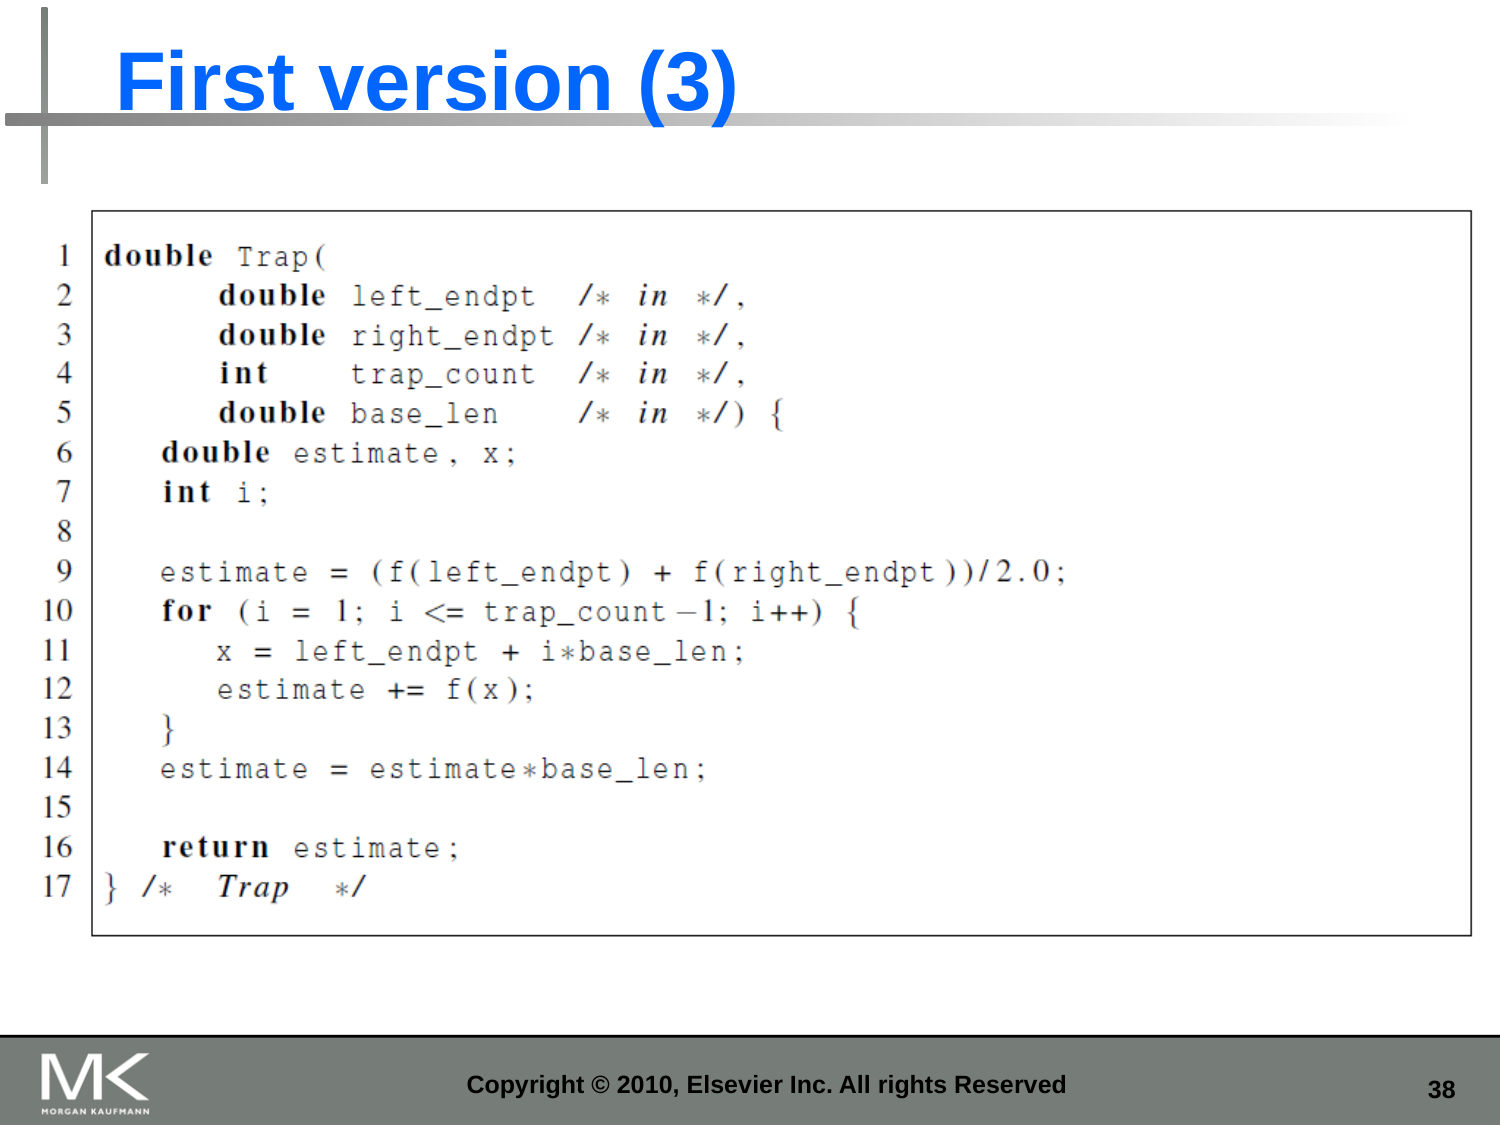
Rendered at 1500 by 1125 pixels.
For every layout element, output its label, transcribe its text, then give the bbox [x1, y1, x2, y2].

picture [29, 1046, 160, 1123]
picture [27, 184, 1500, 944]
title First version (3) [100, 19, 1459, 135]
footer Copyright © 2010, Elsevier Inc. All rights Reserved [170, 1046, 1365, 1106]
